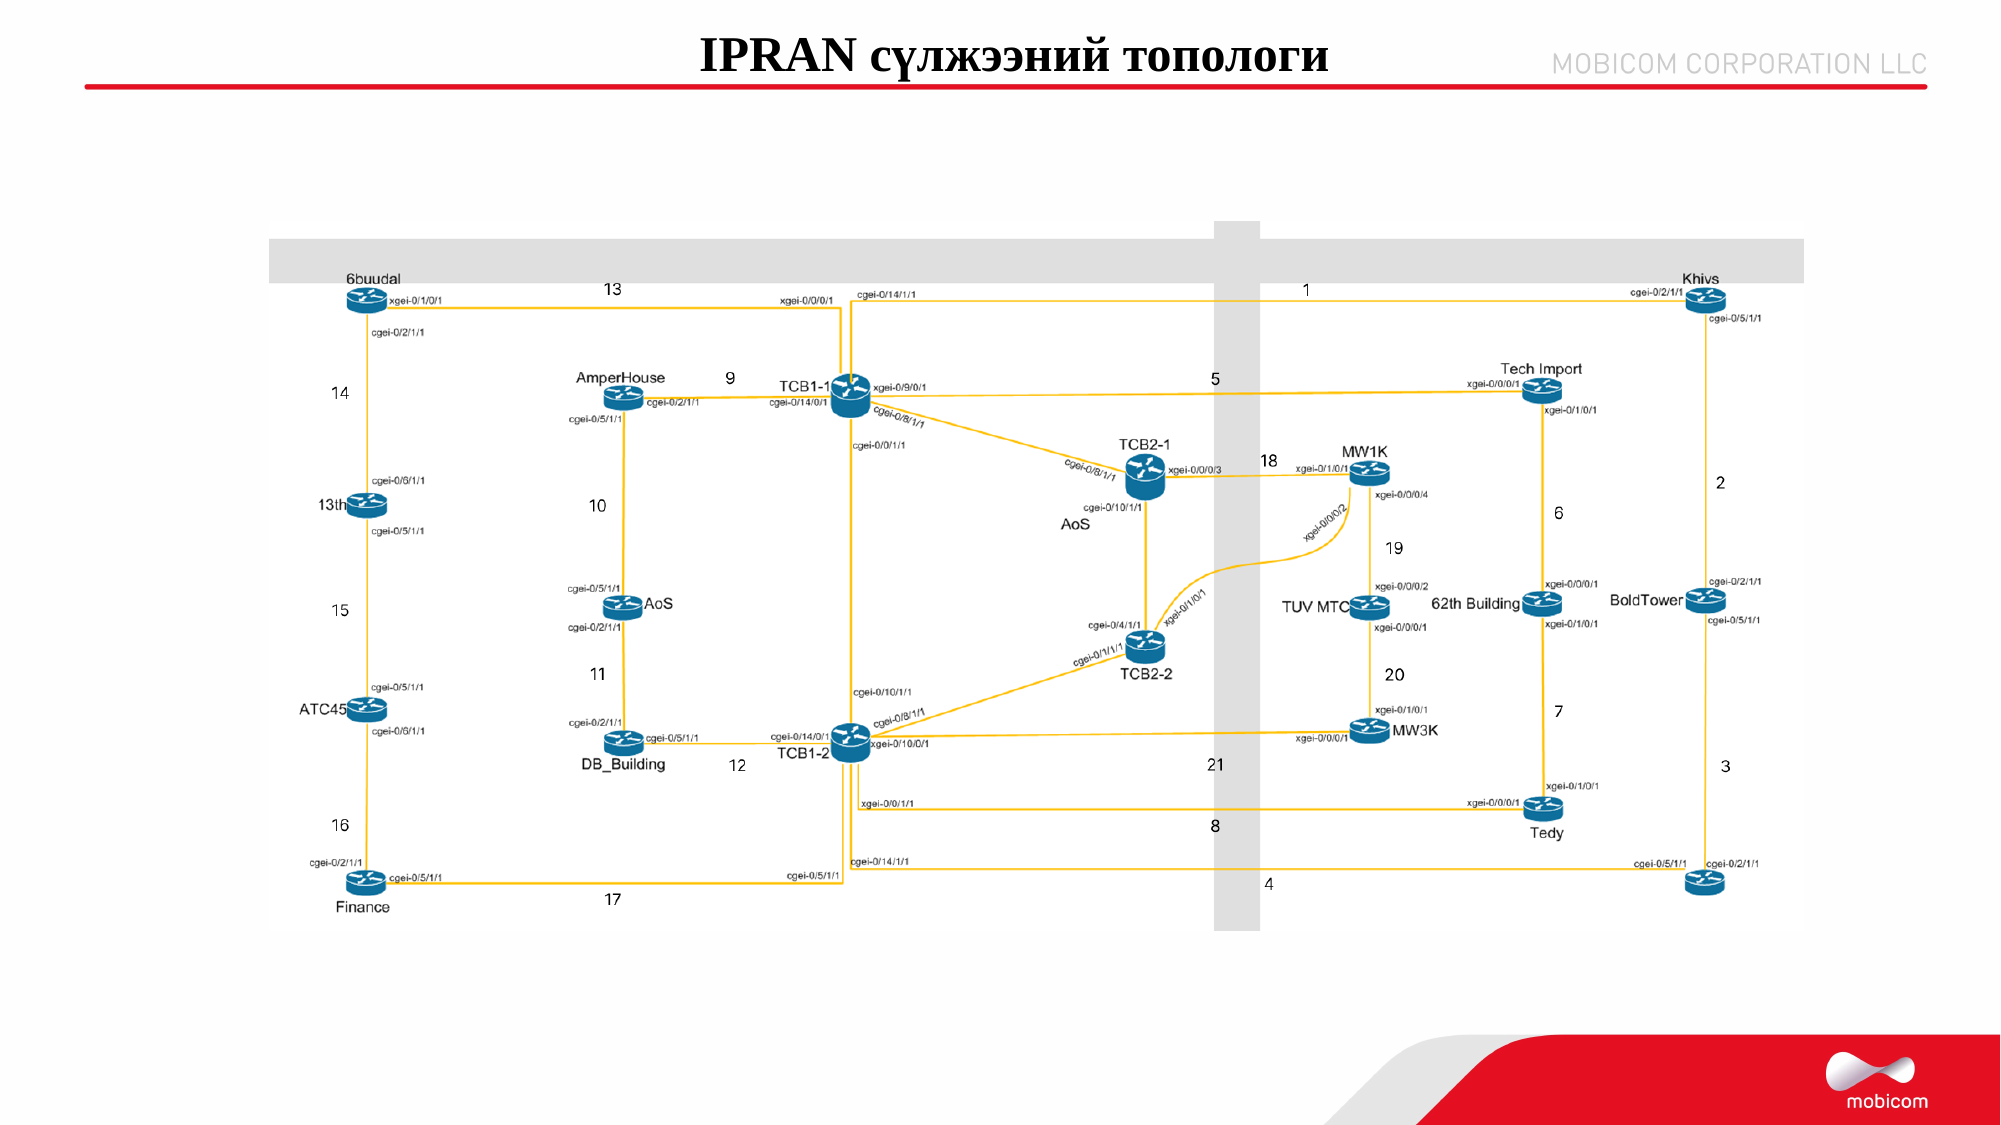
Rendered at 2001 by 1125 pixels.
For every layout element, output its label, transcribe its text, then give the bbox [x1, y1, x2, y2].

text_box IPRAN сүлжээний топологи [510, 0, 1519, 103]
picture [0, 0, 2001, 1125]
